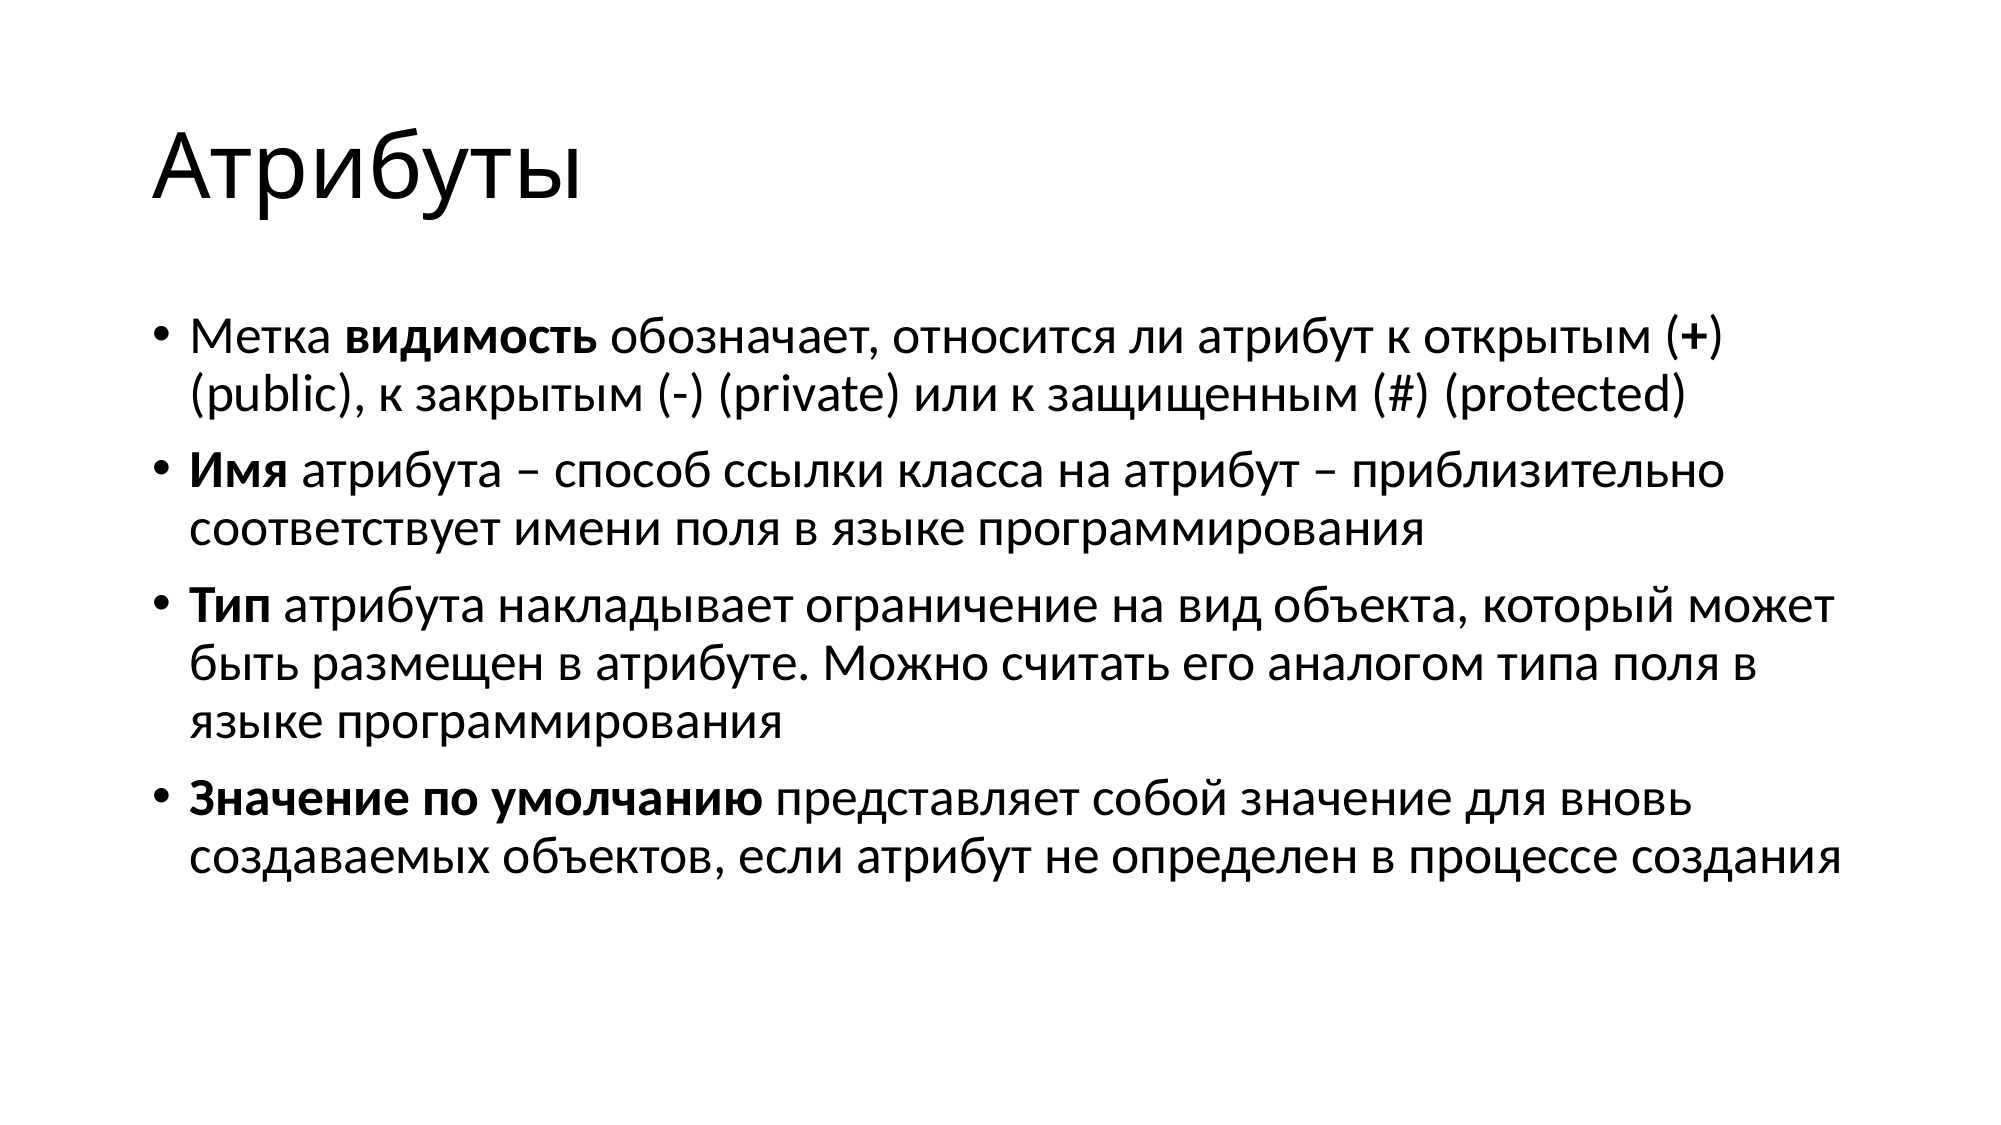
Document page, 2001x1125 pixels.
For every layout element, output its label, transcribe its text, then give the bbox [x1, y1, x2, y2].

list Метка видимость обозначает, относится ли атрибут к открытым (+) (public), к закрытым (-) (private) или к защищенным (#) (protected) Имя атрибута – способ ссылки класса на атрибут – приблизительно соответствует имени поля в языке программирования Тип атрибута накладывает ограничение на вид объекта, который может быть размещен в атрибуте. Можно считать его аналогом типа поля в языке программирования Значение по умолчанию представляет собой значение для вновь создаваемых объектов, если атрибут не определен в процессе создания [137, 299, 1863, 1014]
title Атрибуты [137, 59, 1863, 278]
